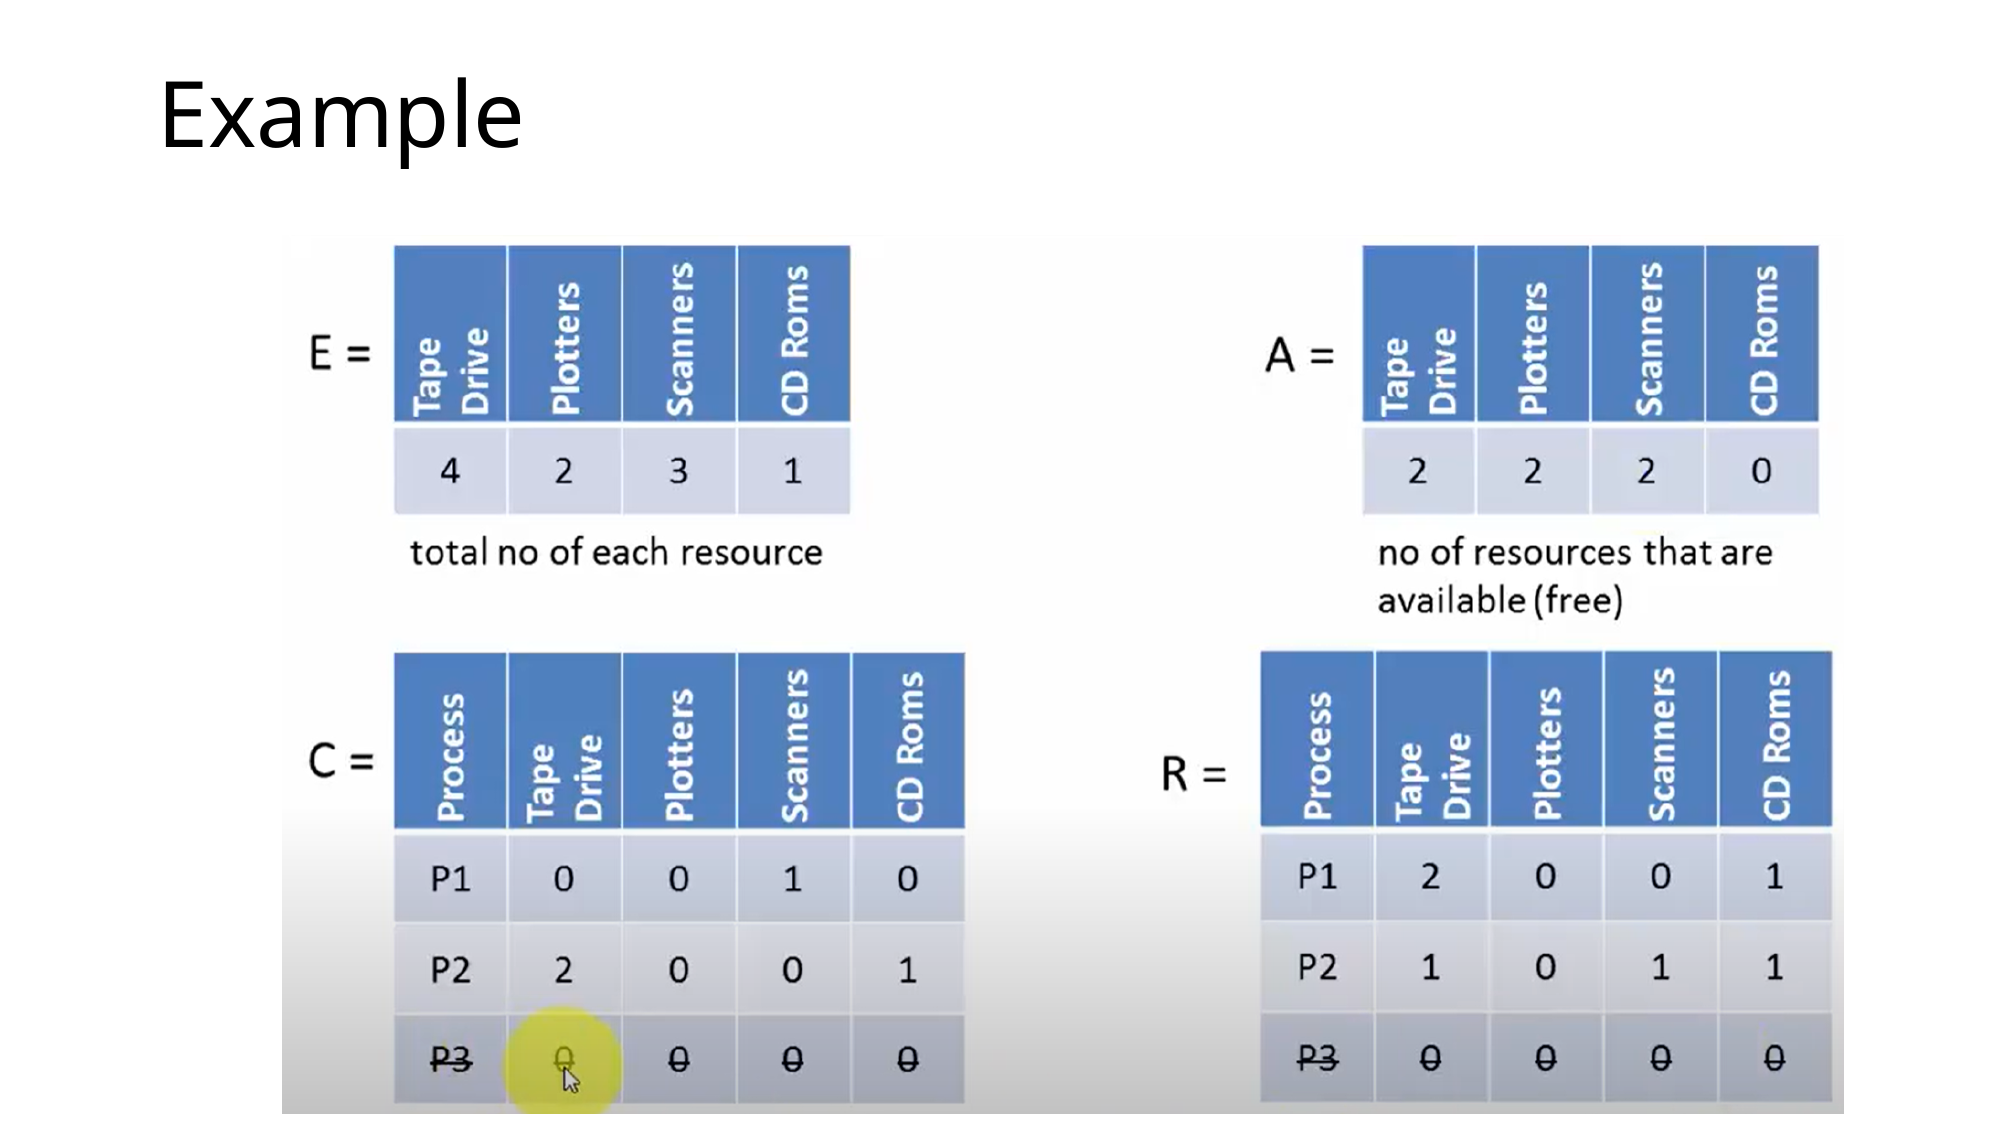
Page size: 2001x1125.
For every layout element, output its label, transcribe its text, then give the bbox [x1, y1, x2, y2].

title Example [142, 9, 1868, 227]
picture [282, 235, 1844, 1114]
